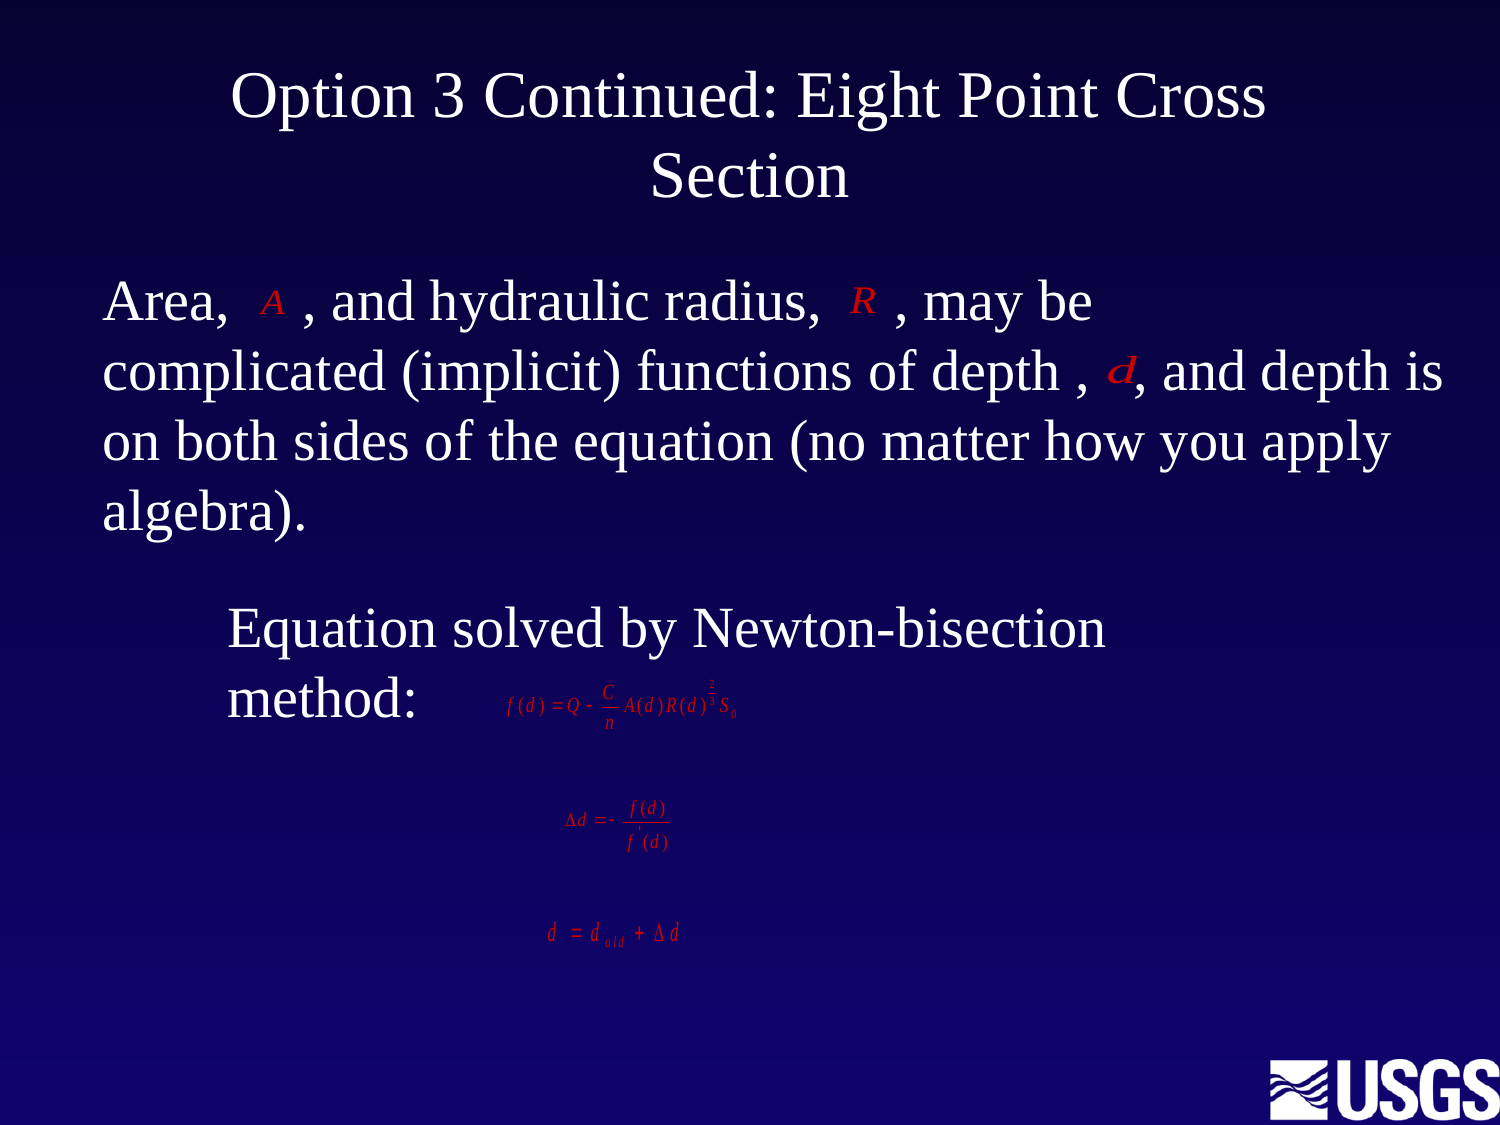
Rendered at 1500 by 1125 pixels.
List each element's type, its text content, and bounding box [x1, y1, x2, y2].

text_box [562, 795, 838, 911]
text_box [543, 913, 908, 1013]
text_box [499, 674, 1101, 822]
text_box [842, 277, 935, 379]
title Option 3 Continued: Eight Point Cross Section [112, 37, 1388, 225]
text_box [1100, 348, 1186, 457]
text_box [252, 282, 337, 374]
text_box Area, , and hydraulic radius, , may be complicated (implicit) functions of depth , , and depth is on both sides of the equation (no matter how you apply algebra). [87, 254, 1500, 550]
text_box Equation solved by Newton-bisection method: [212, 582, 1300, 737]
